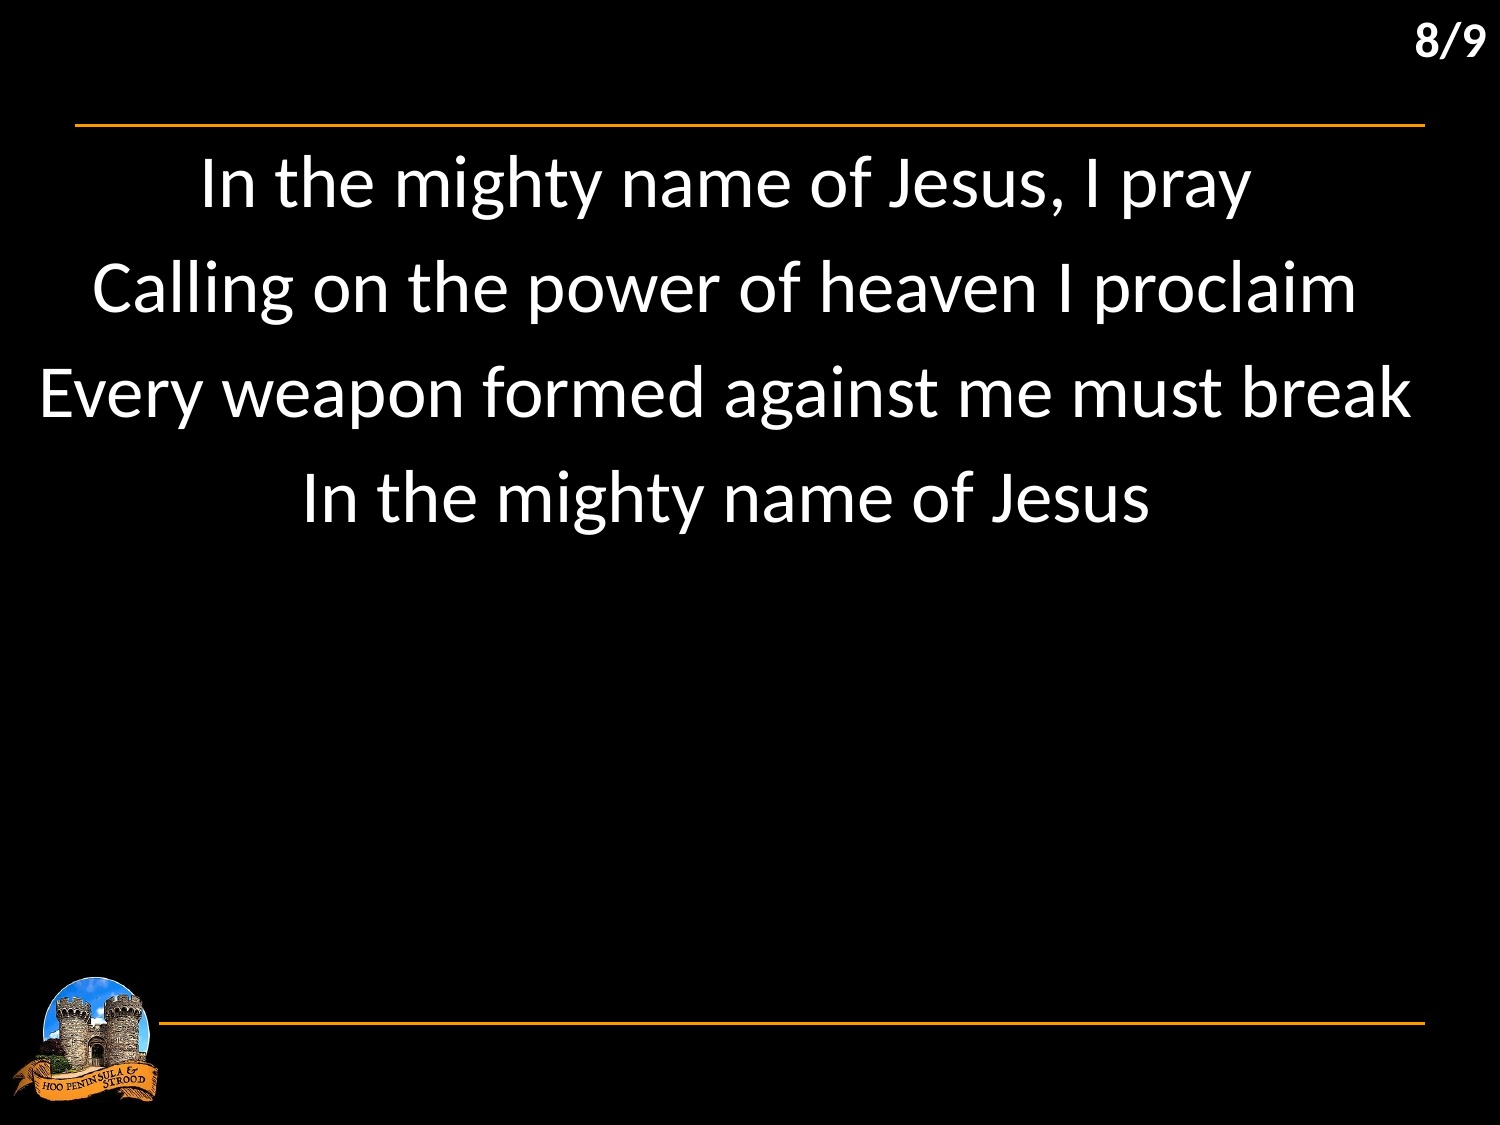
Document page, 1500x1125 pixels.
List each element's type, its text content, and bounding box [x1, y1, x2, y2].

text_box 8/9 [1399, 0, 1500, 75]
subtitle In the mighty name of Jesus, I pray Calling on the power of heaven I proclaim Every weapon formed against me must break In the mighty name of Jesus [17, 125, 1436, 1125]
picture [11, 975, 17, 1103]
